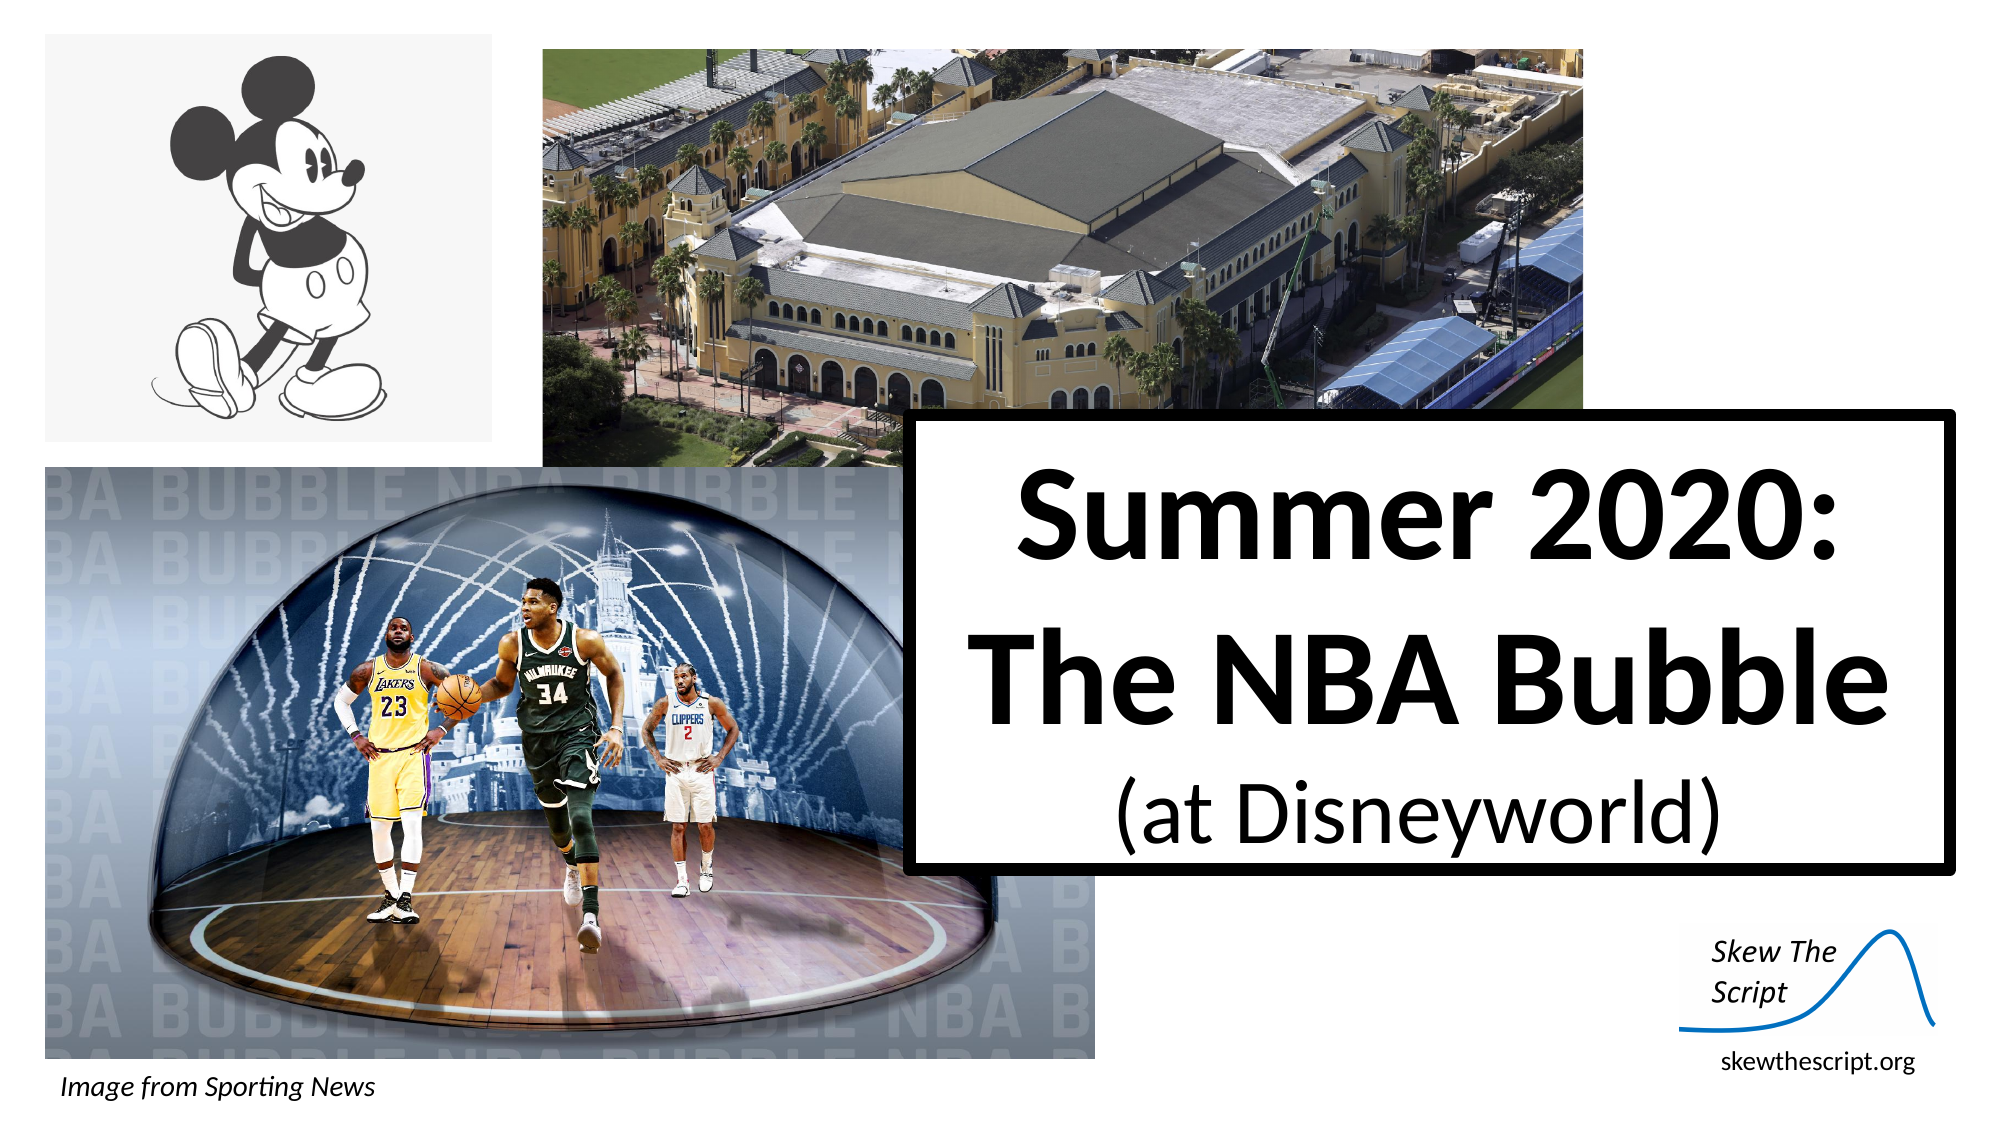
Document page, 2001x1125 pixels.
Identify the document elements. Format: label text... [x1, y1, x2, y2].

text_box Summer 2020: The NBA Bubble (at Disneyworld) [1100, 414, 1951, 870]
picture [44, 34, 492, 442]
picture [1679, 923, 1938, 1036]
text_box Image from Sporting News [45, 1067, 796, 1110]
picture [44, 48, 1584, 1059]
